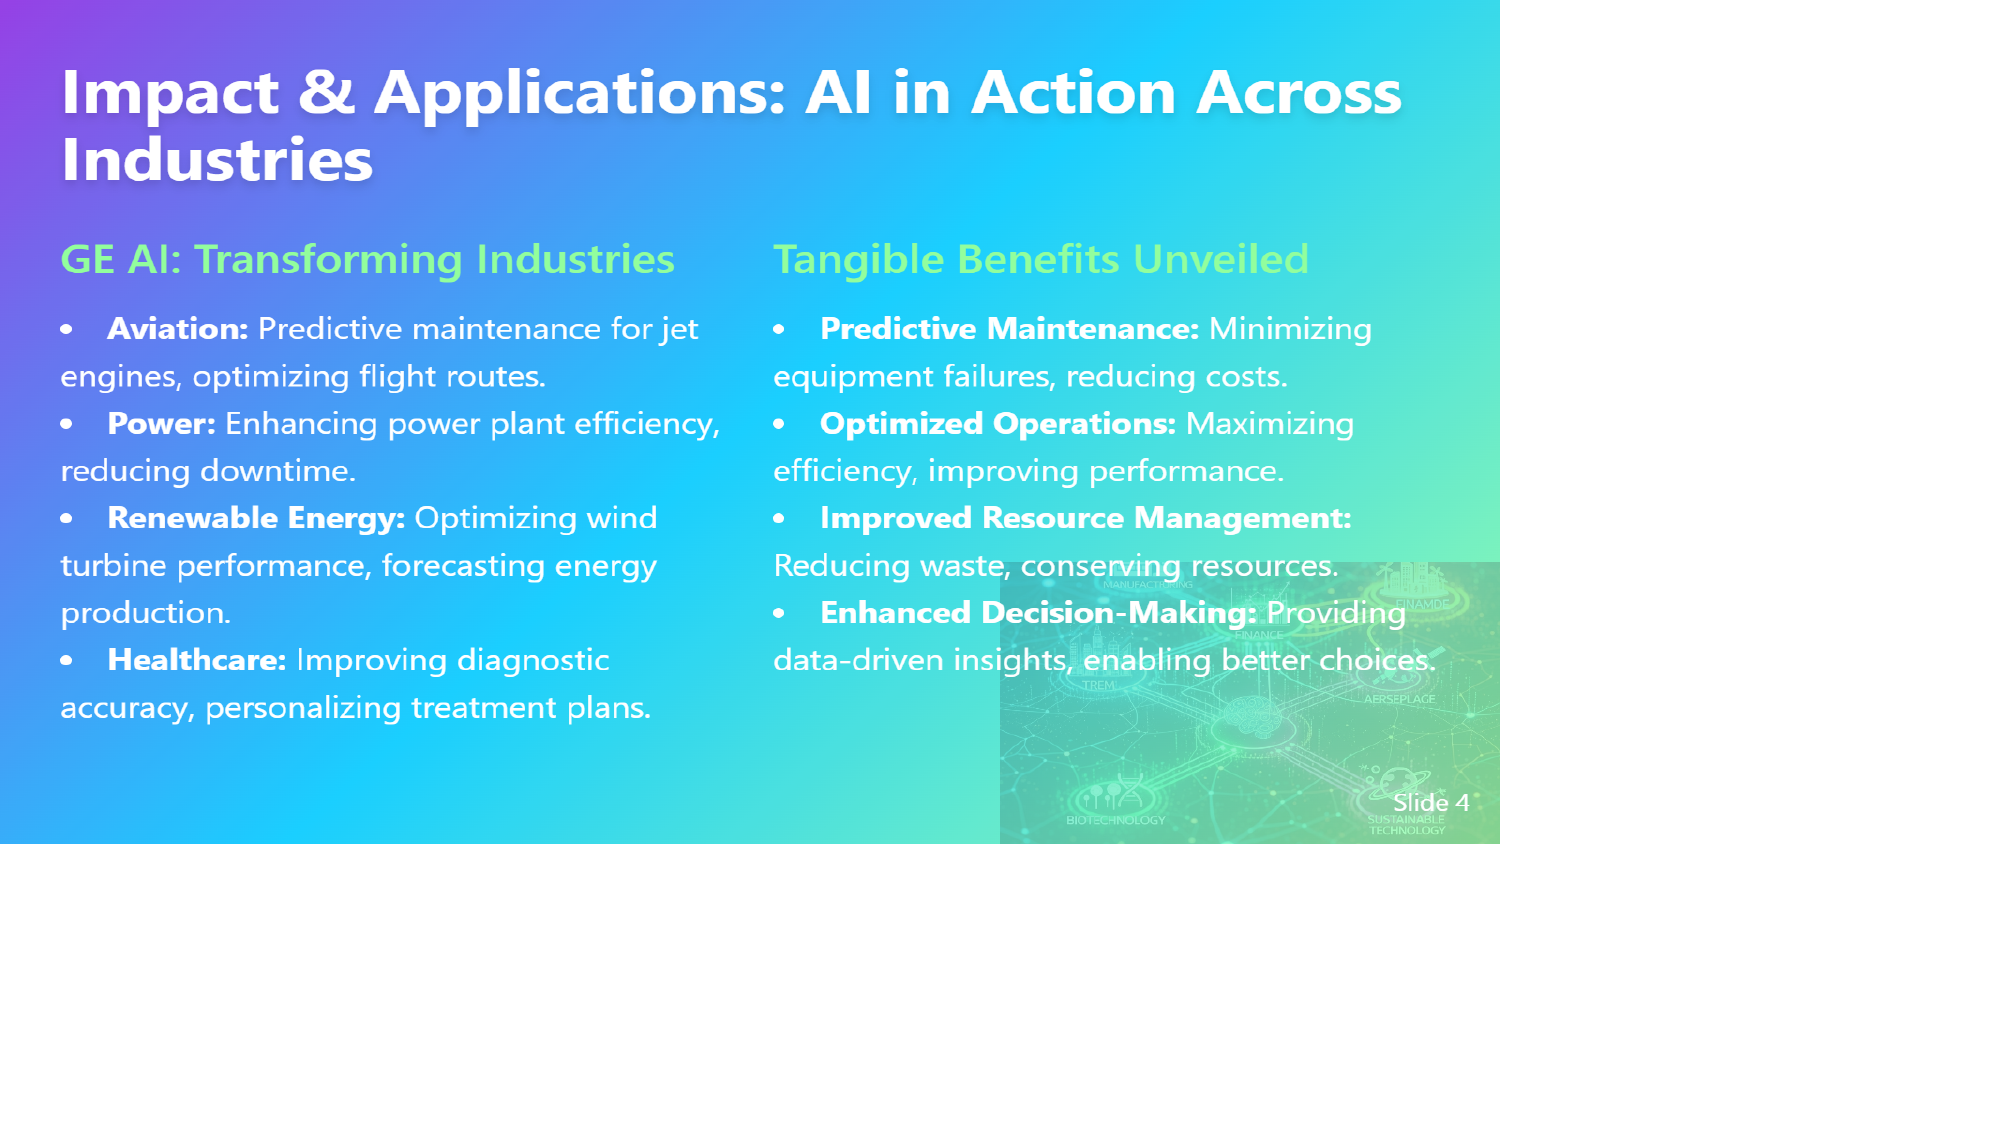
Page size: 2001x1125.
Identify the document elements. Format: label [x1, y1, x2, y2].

picture [0, 0, 1500, 844]
